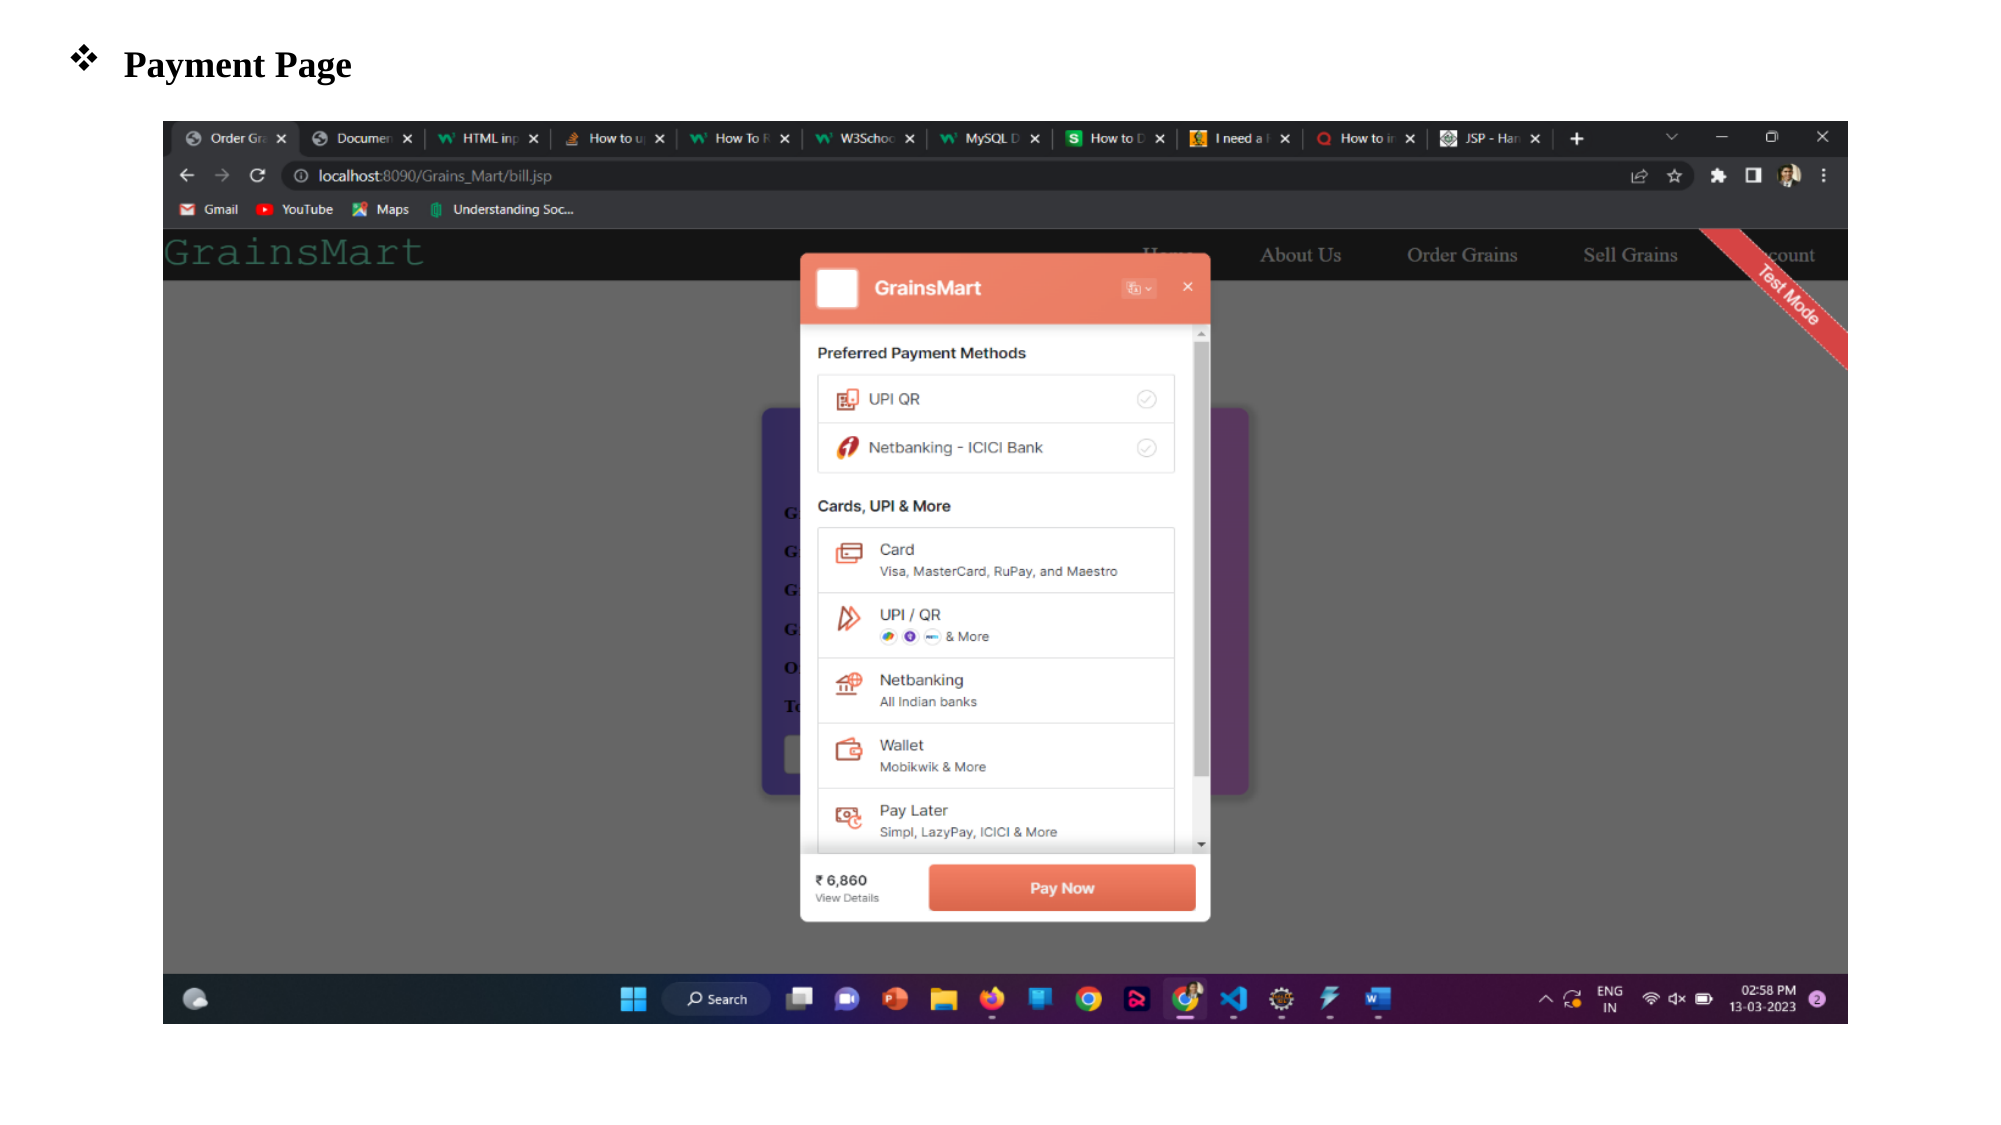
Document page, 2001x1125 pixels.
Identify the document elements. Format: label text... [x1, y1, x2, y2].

picture [163, 121, 1848, 1024]
text_box Payment Page [52, 32, 1053, 93]
